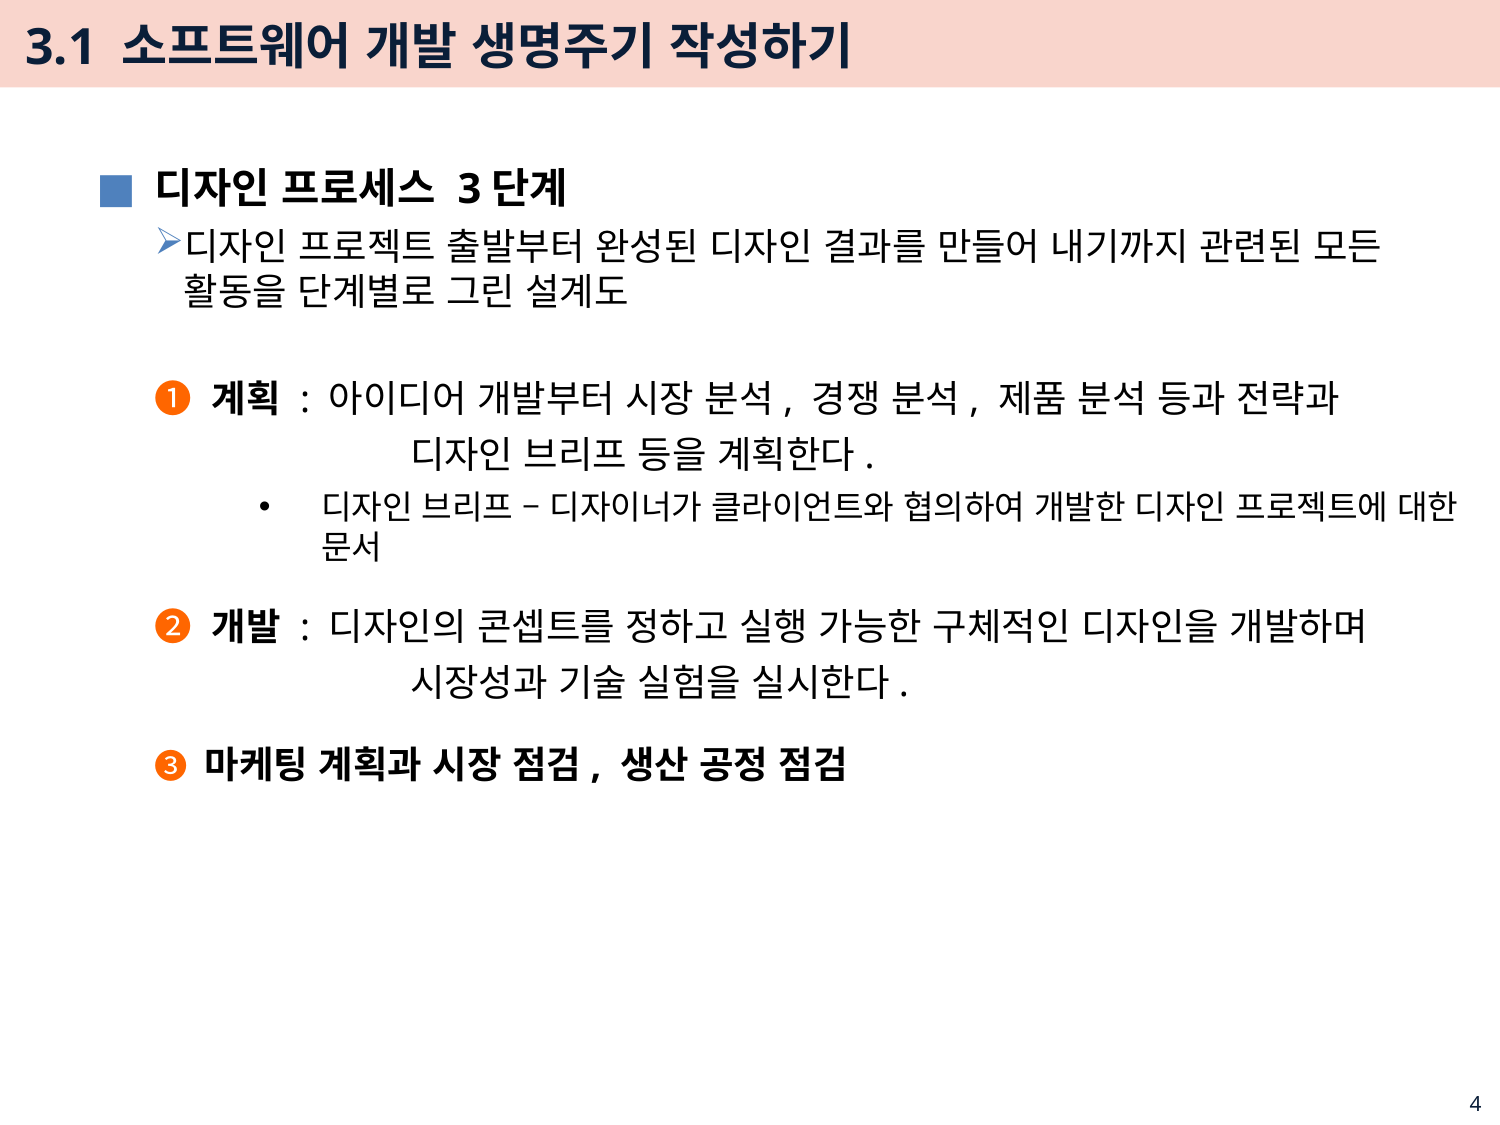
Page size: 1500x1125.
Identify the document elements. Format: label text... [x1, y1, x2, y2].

title 3.1 소프트웨어 개발 생명주기 작성하기 [10, 5, 1288, 84]
list 디자인 프로세스 3단계 디자인 프로젝트 출발부터 완성된 디자인 결과를 만들어 내기까지 관련된 모든 활동을 단계별로 그린 설계도 ❶ 계획 : 아이디어 개발부터 시장 분석, 경쟁 분석, 제품 분석 등과 전략과 디자인 브리프 등을 계획한다. 디자인 브리프 – 디자이너가 클라이언트와 협의하여 개발한 디자인 프로젝트에 대한 문서 ❷ 개발 : 디자인의 콘셉트를 정하고 실행 가능한 구체적인 디자인을 개발하며 시장성과 기술 실험을 실시한다. ❸ 마케팅 계획과 시장 점검, 생산 공정 점검 [81, 129, 1478, 989]
